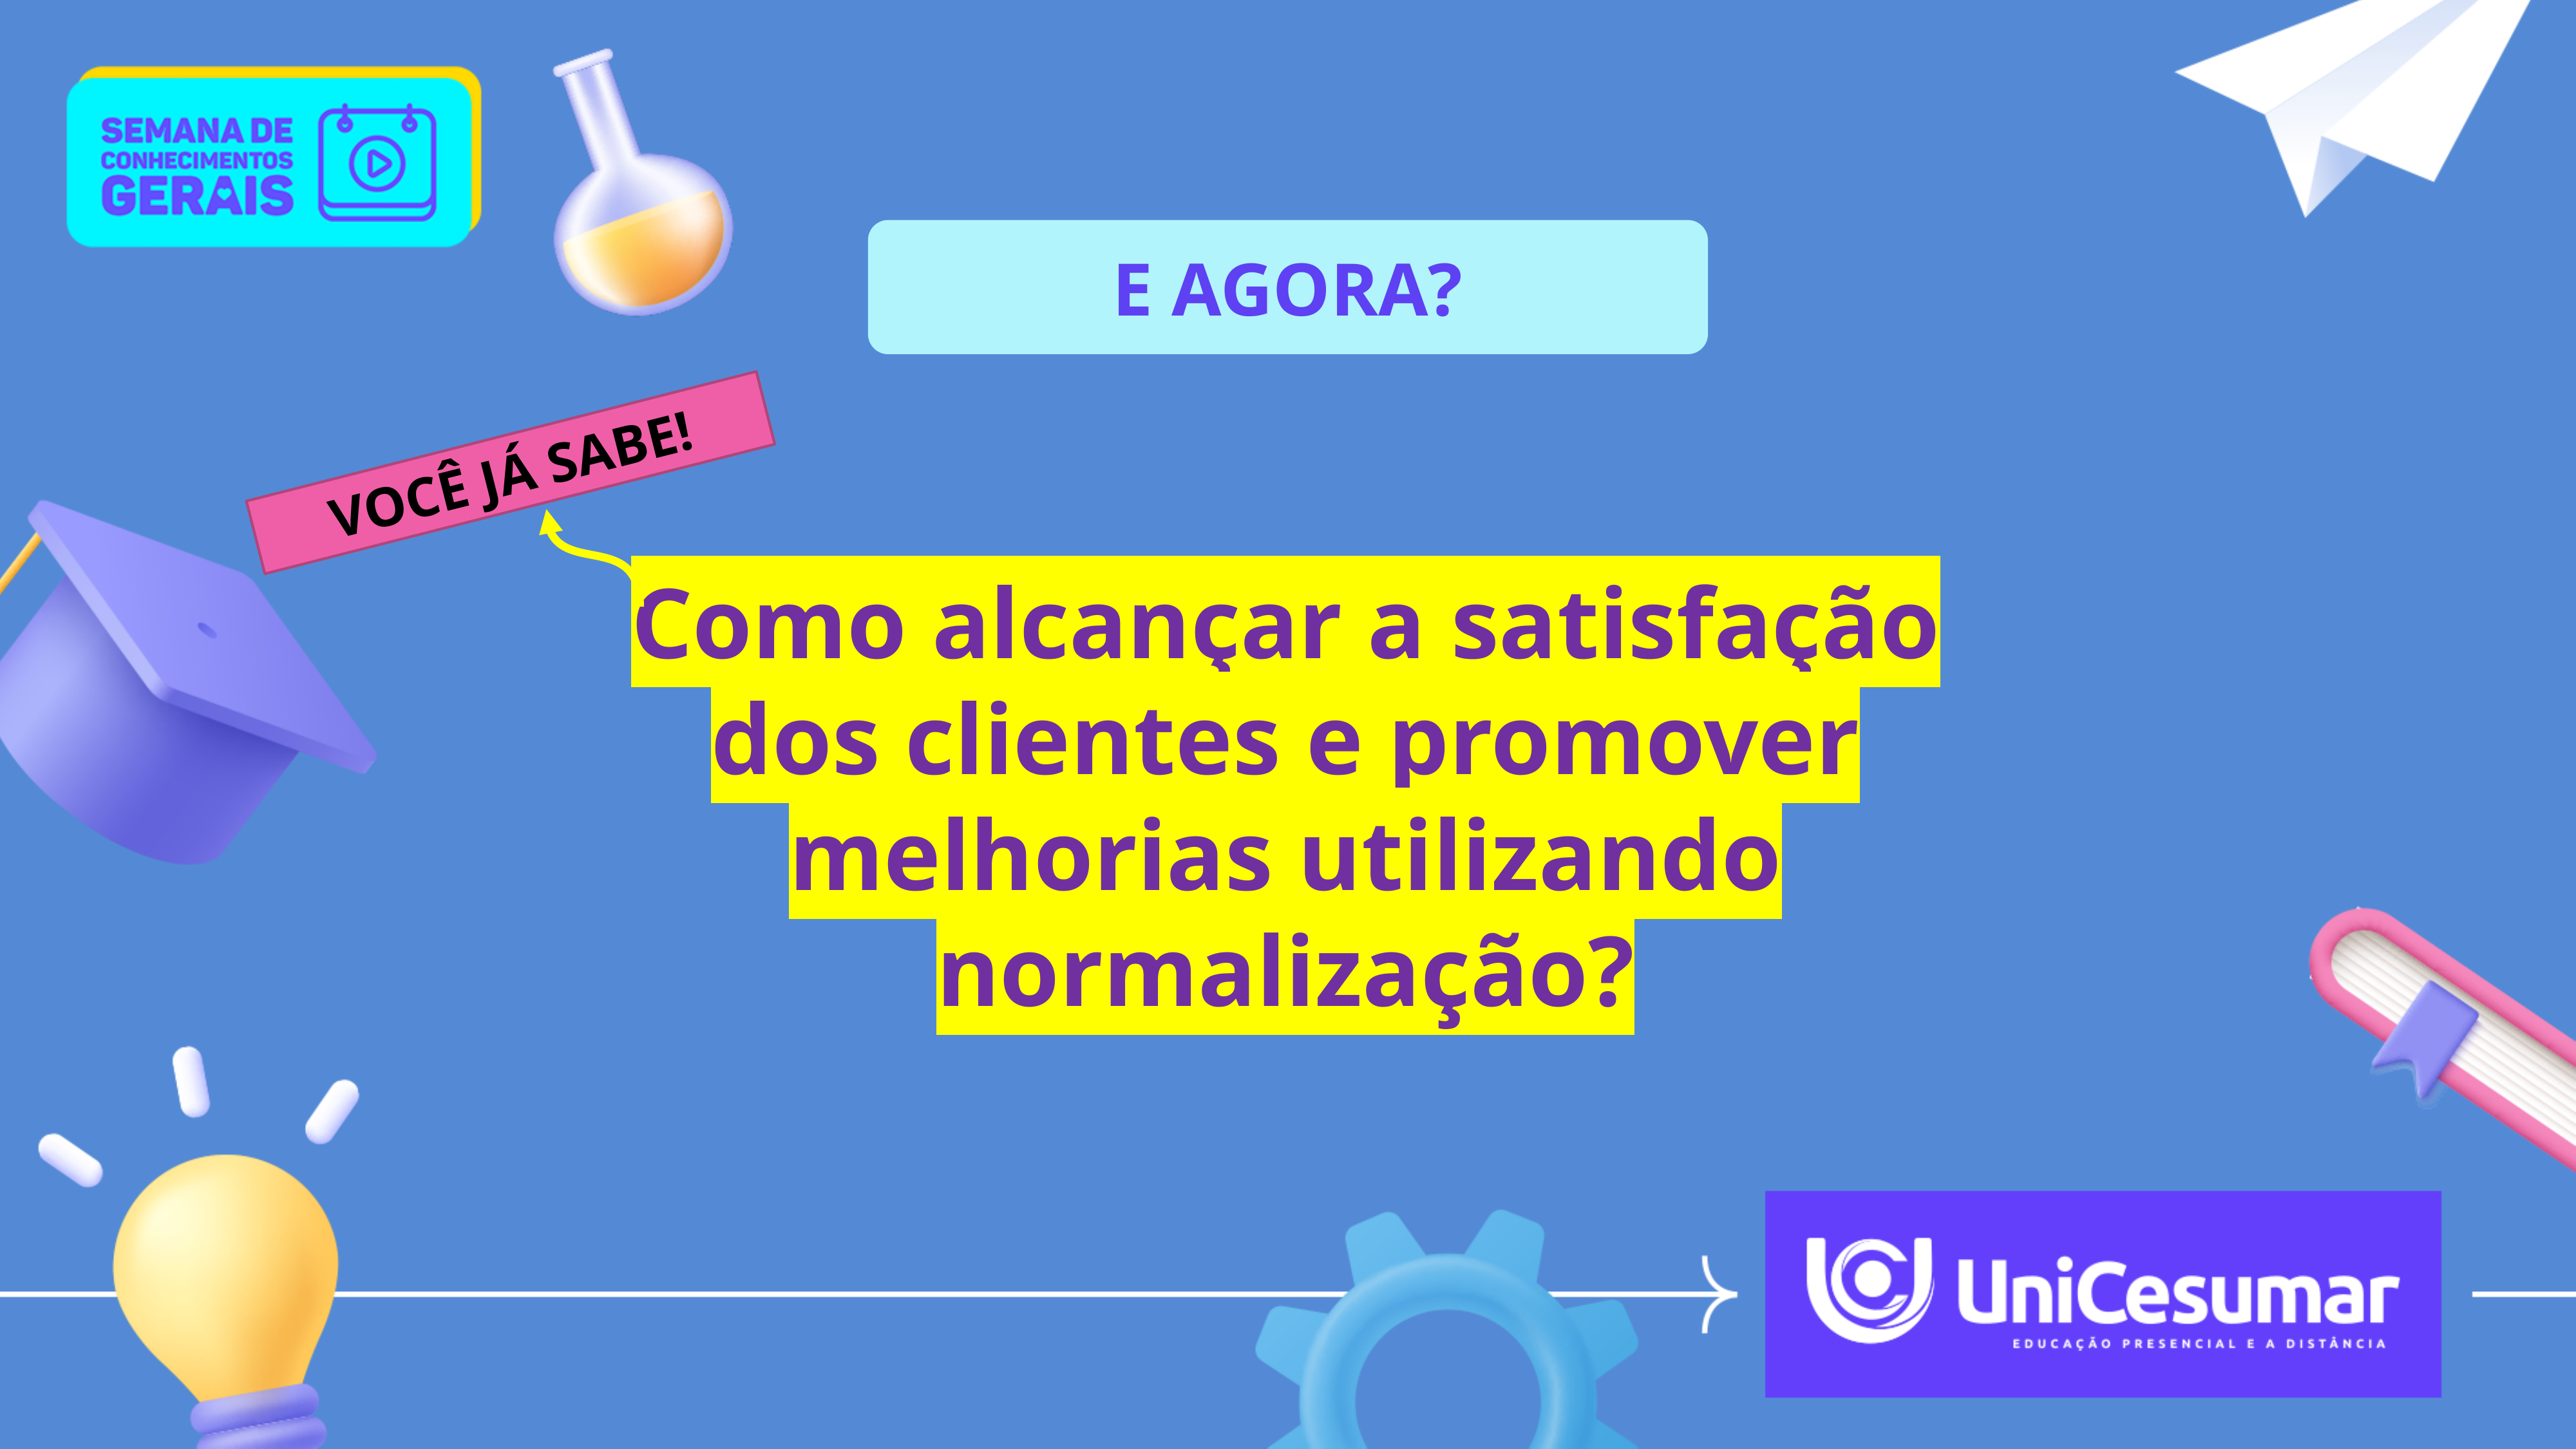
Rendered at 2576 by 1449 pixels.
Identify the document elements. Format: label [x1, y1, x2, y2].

text_box [544, 511, 643, 605]
picture [0, 0, 2576, 1449]
